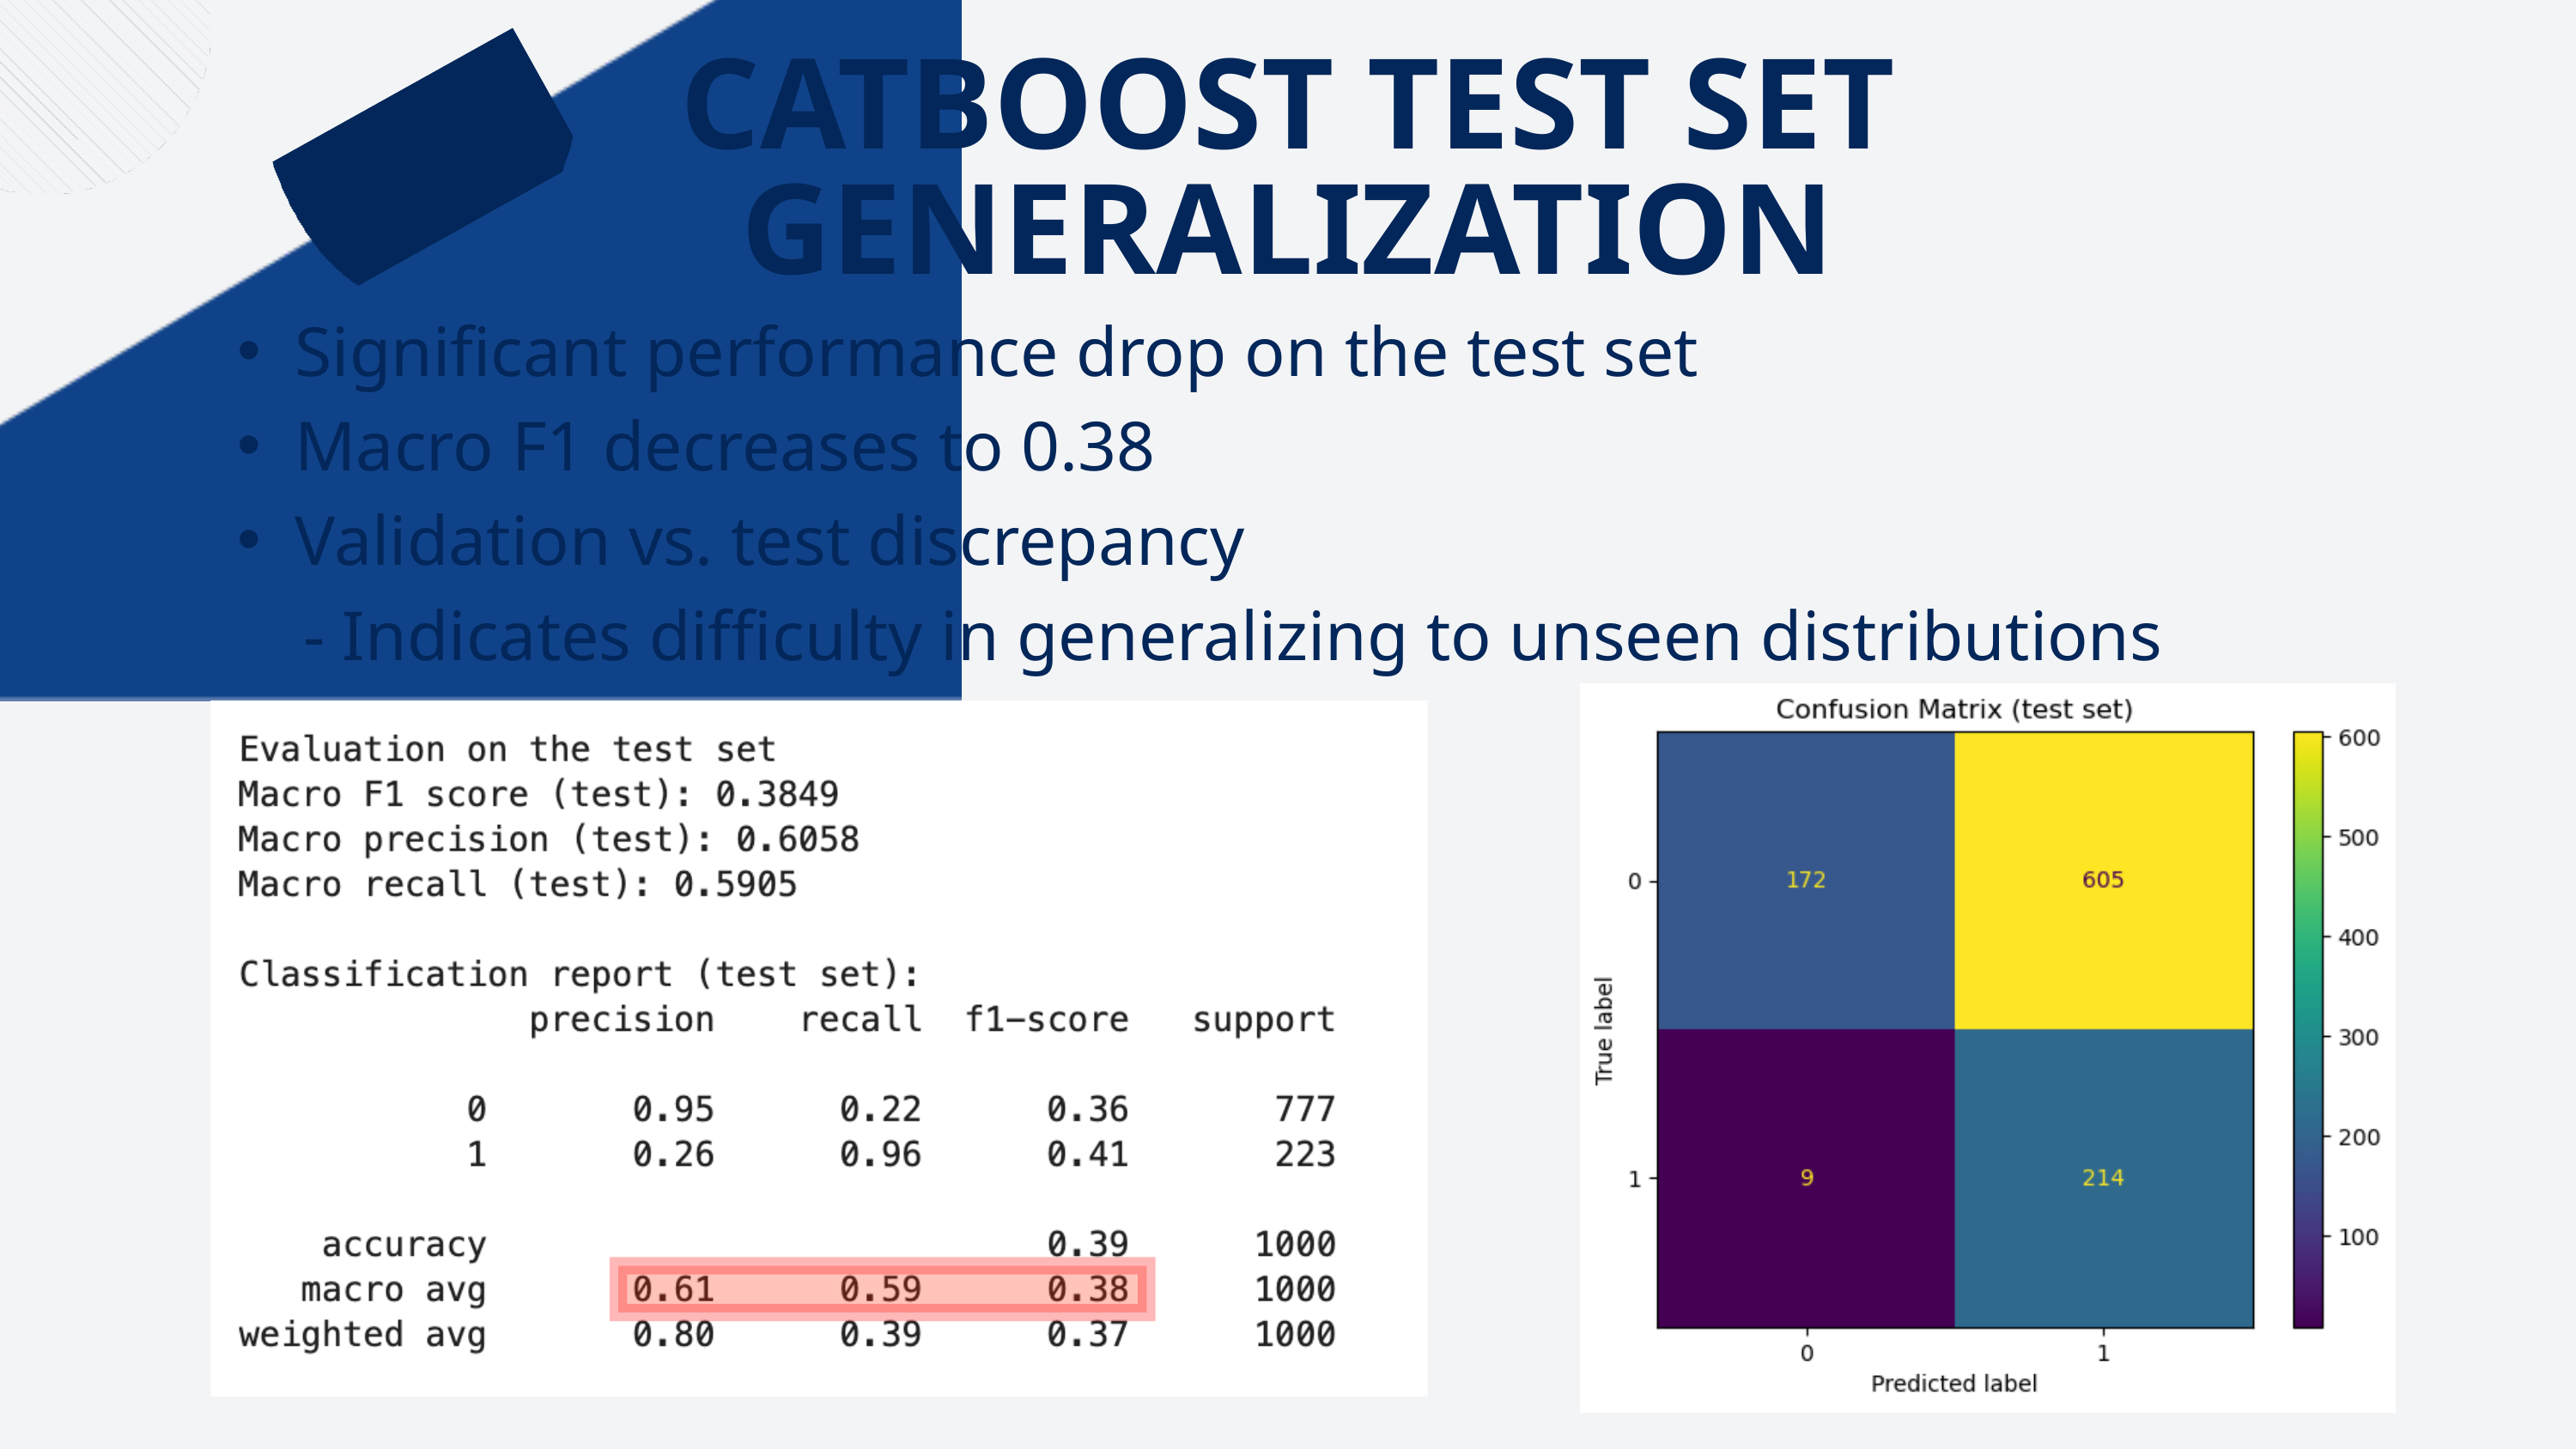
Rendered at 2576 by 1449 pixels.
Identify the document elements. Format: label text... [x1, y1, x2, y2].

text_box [617, 1265, 1147, 1313]
text_box Significant performance drop on the test set Macro F1 decreases to 0.38 Validation vs. test discrepancy - Indicates difficulty in generalizing to unseen distributions [179, 295, 2397, 768]
text_box [0, 0, 962, 701]
text_box [0, 0, 211, 195]
text_box [251, 27, 525, 295]
text_box [210, 768, 1428, 1397]
text_box [1580, 768, 2397, 1413]
text_box CATBOOST TEST SET GENERALIZATION [513, 49, 2063, 295]
